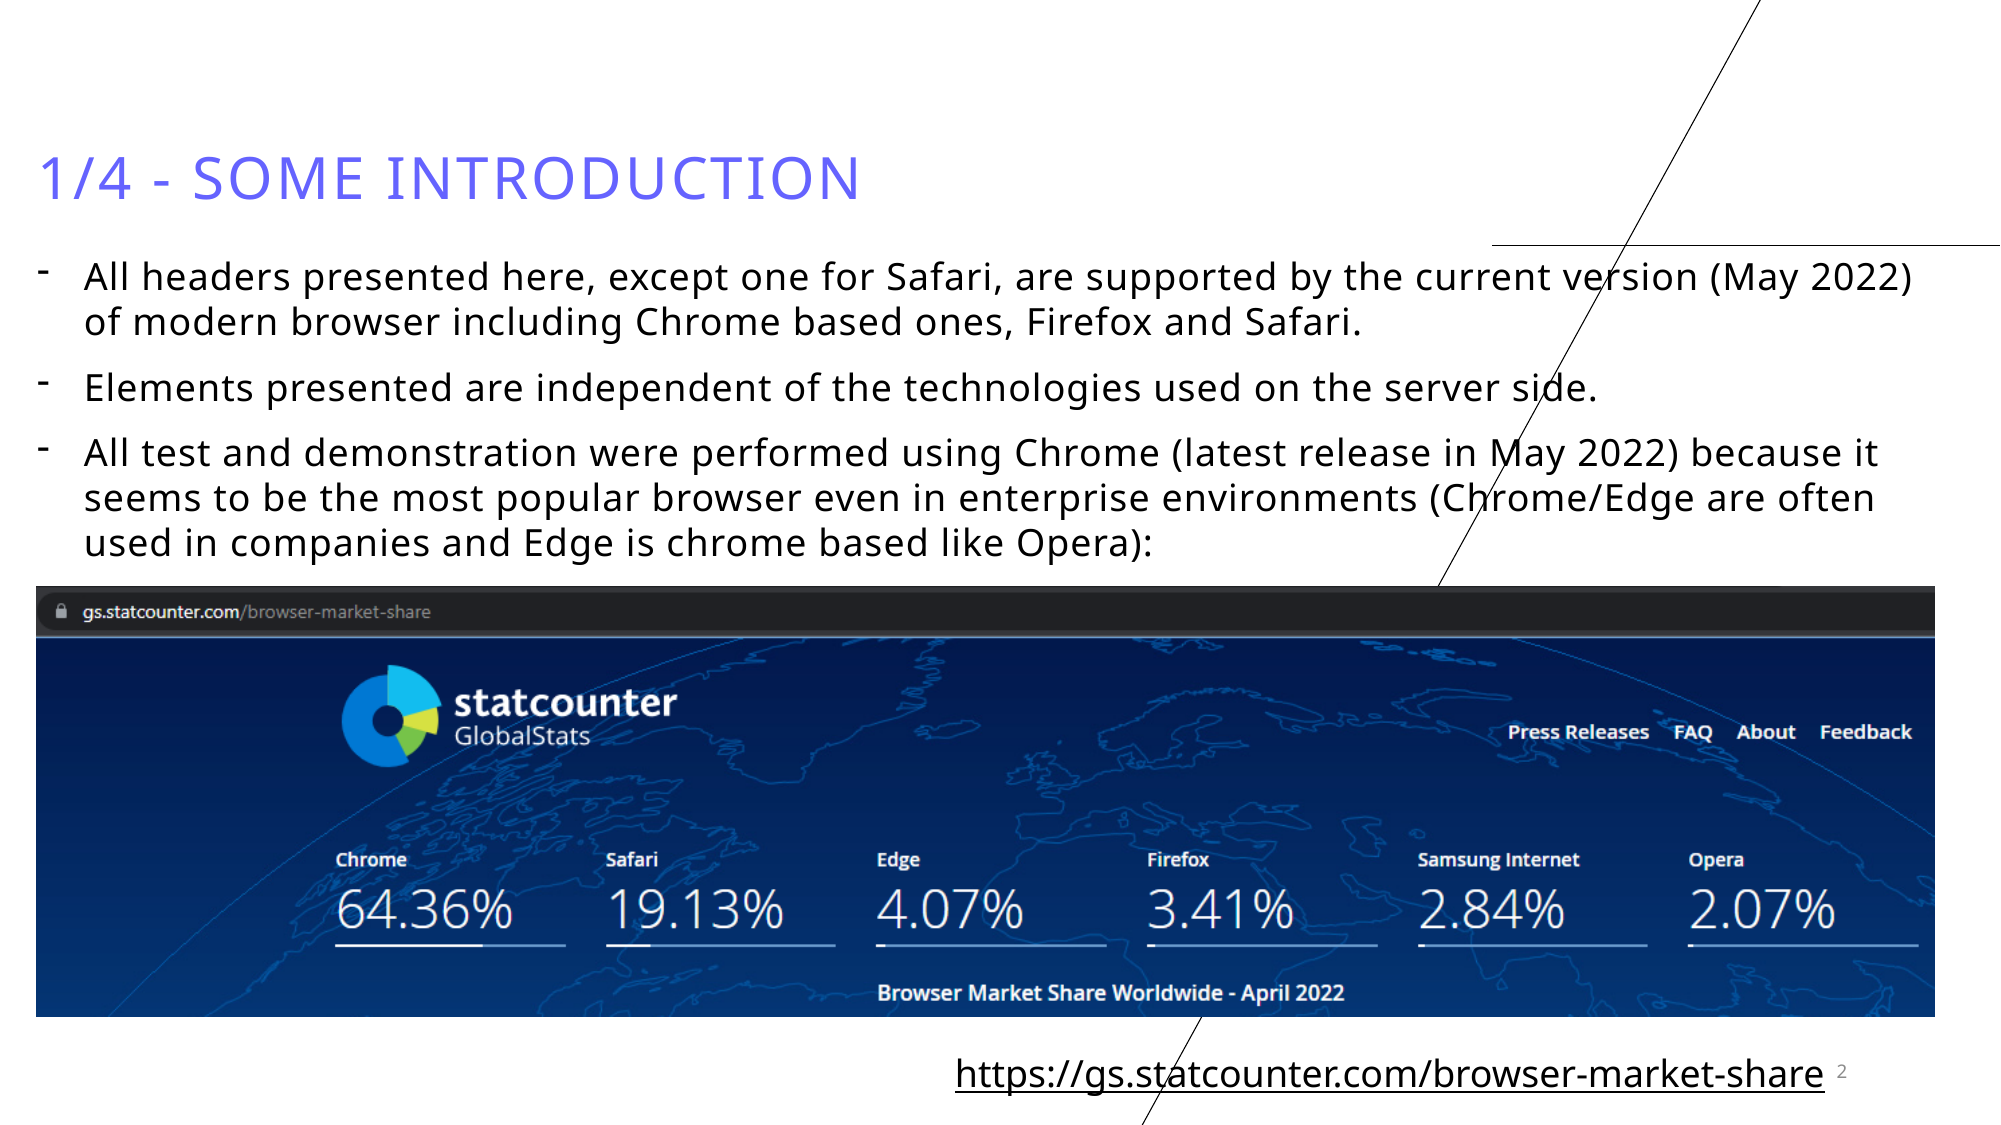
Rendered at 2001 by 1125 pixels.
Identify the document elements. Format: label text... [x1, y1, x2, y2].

picture [36, 586, 1935, 1017]
text_box https://gs.statcounter.com/browser-market-share [940, 1042, 1928, 1109]
title 1/4 - Some introduction [22, 22, 1471, 220]
list All headers presented here, except one for Safari, are supported by the current version (May 2022) of modern browser including Chrome based ones, Firefox and Safari. Elements presented are independent of the technologies used on the server side. All test and demonstration were performed using Chrome (latest release in May 2022) because it seems to be the most popular browser even in enterprise environments (Chrome/Edge are often used in companies and Edge is chrome based like Opera): [22, 245, 1949, 991]
